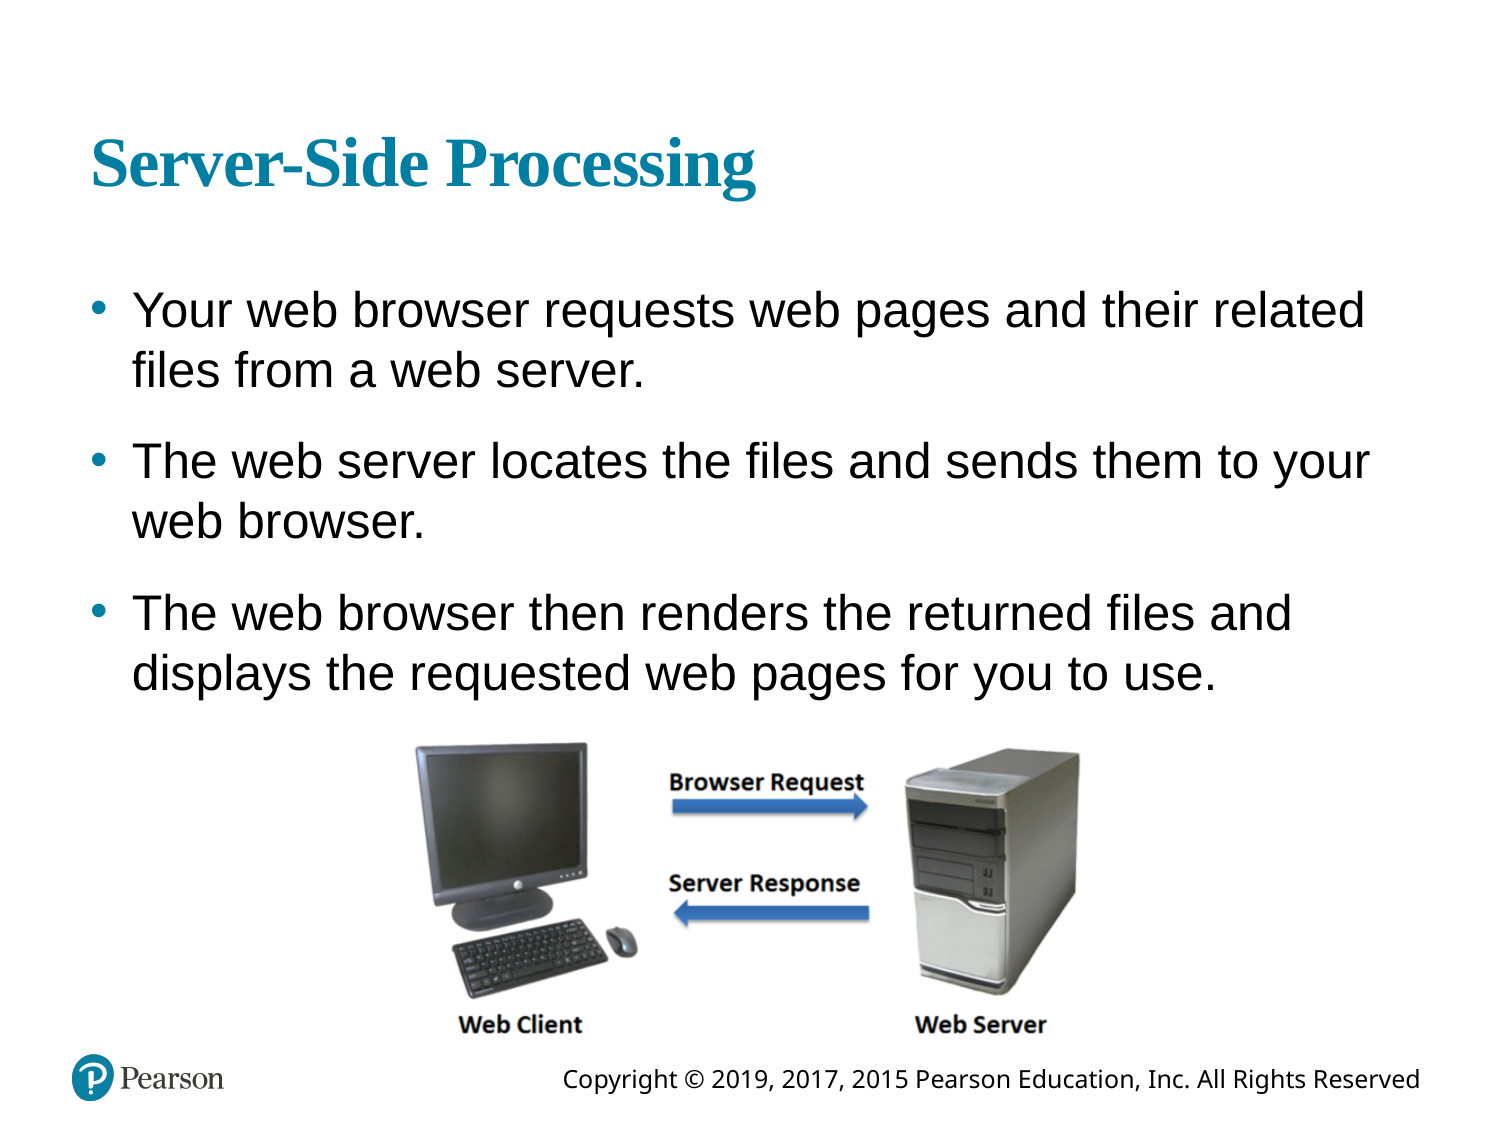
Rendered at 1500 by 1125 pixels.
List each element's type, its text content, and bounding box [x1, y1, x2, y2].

picture [80, 1063, 106, 1088]
picture [72, 1054, 88, 1070]
title Server-Side Processing [75, 0, 1425, 216]
list Your web browser requests web pages and their related files from a web server. The web server locates the files and sends them to your web browser. The web browser then renders the returned files and displays the requested web pages for you to use. [75, 262, 1425, 715]
picture [389, 713, 1111, 1052]
picture [98, 1054, 224, 1101]
picture [72, 1087, 83, 1101]
